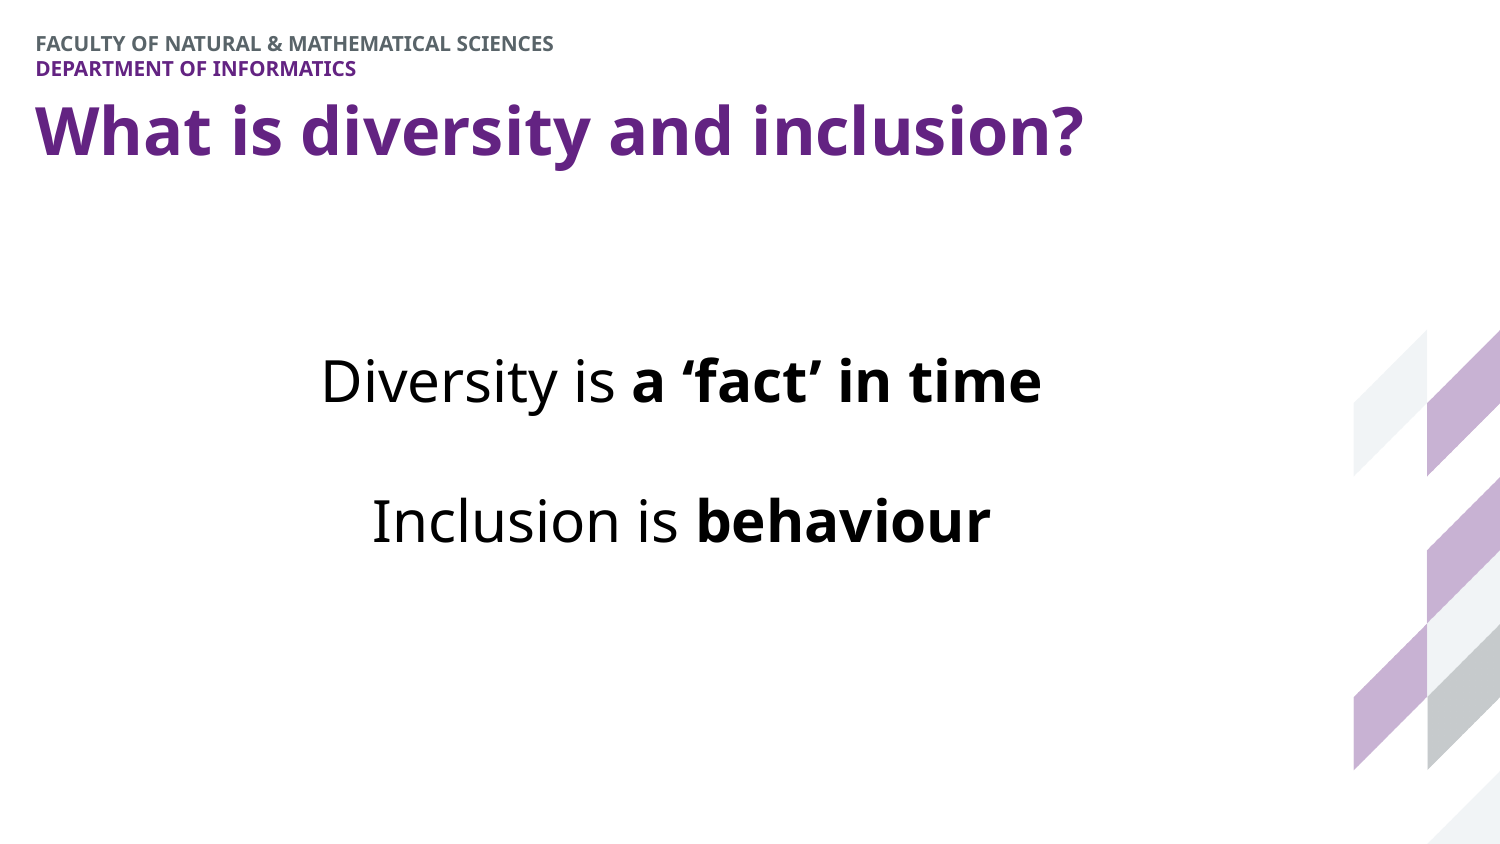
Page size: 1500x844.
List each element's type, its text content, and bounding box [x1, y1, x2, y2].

title What is diversity and inclusion? [35, 88, 1329, 178]
list Diversity is a ‘fact’ in time Inclusion is behaviour [35, 209, 1329, 787]
